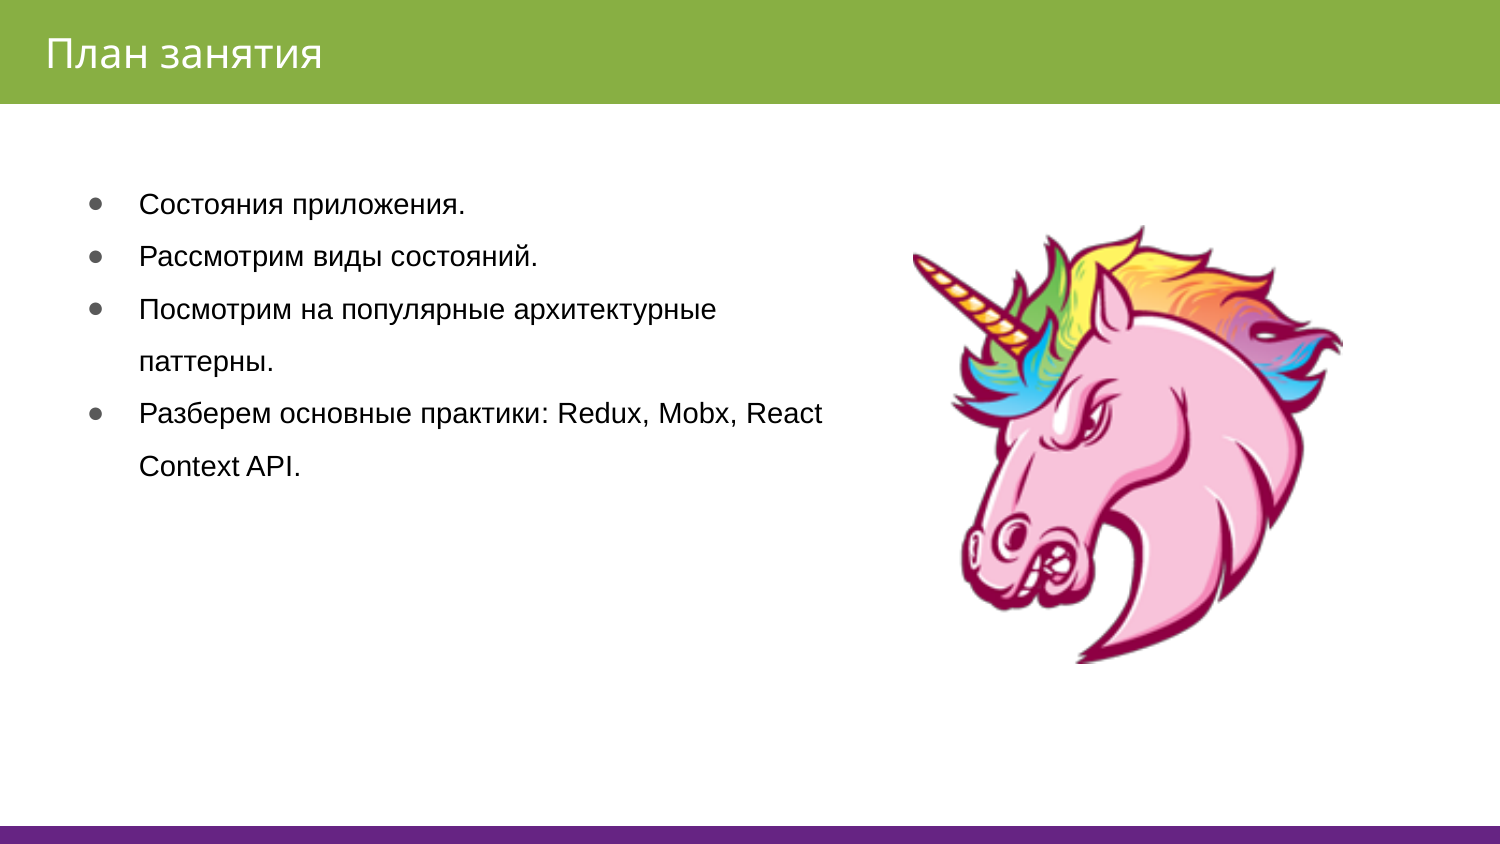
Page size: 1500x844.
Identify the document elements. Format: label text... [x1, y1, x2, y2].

list Состояния приложения. Рассмотрим виды состояний. Посмотрим на популярные архитектурные паттерны. Разберем основные практики: Redux, Mobx, React Context API. [49, 152, 849, 793]
picture [913, 225, 1344, 664]
text_box [0, 826, 1500, 844]
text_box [0, 0, 1500, 104]
